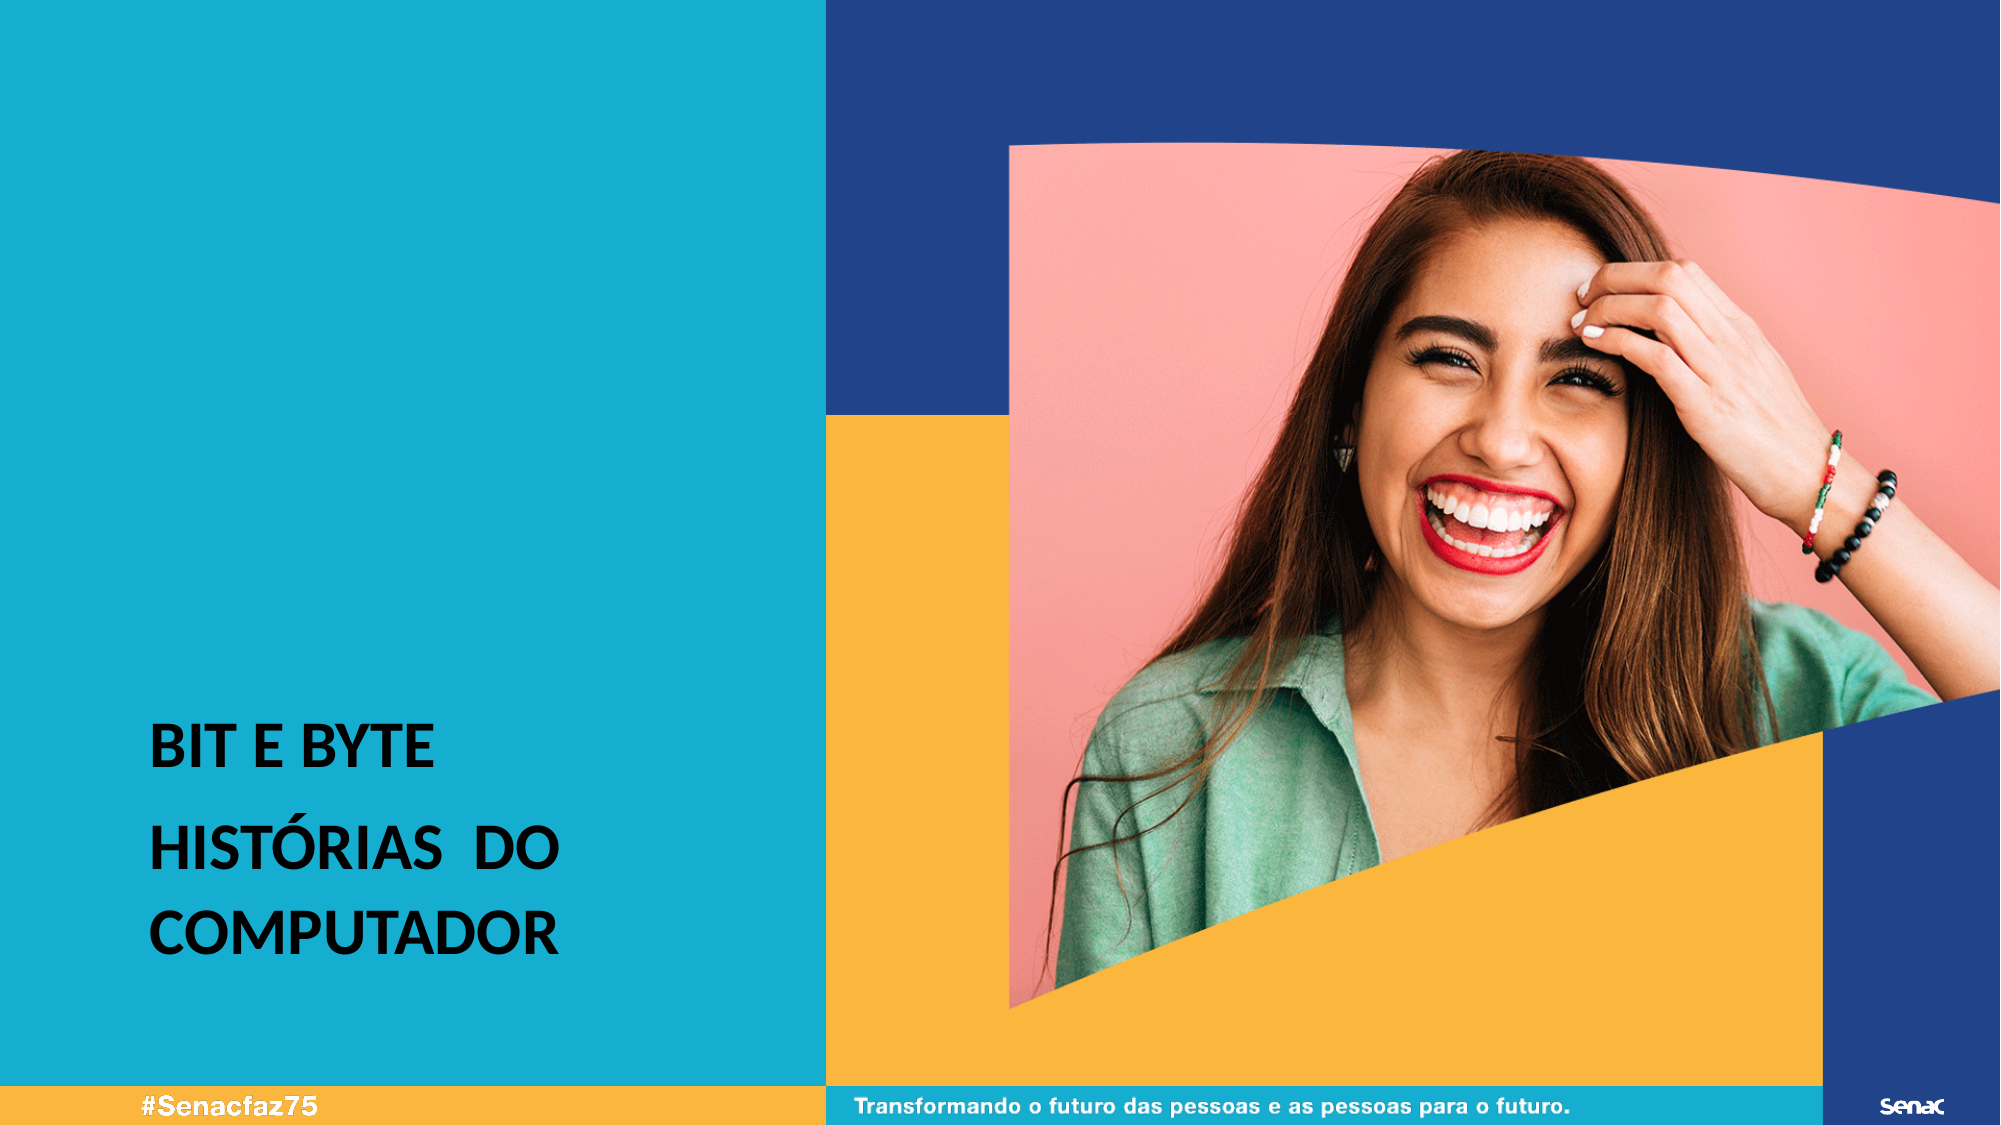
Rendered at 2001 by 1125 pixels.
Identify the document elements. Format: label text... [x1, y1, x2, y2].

text_box BIT E BYTE HISTÓRIAS DO COMPUTADOR [135, 687, 576, 976]
picture [0, 0, 2000, 1125]
